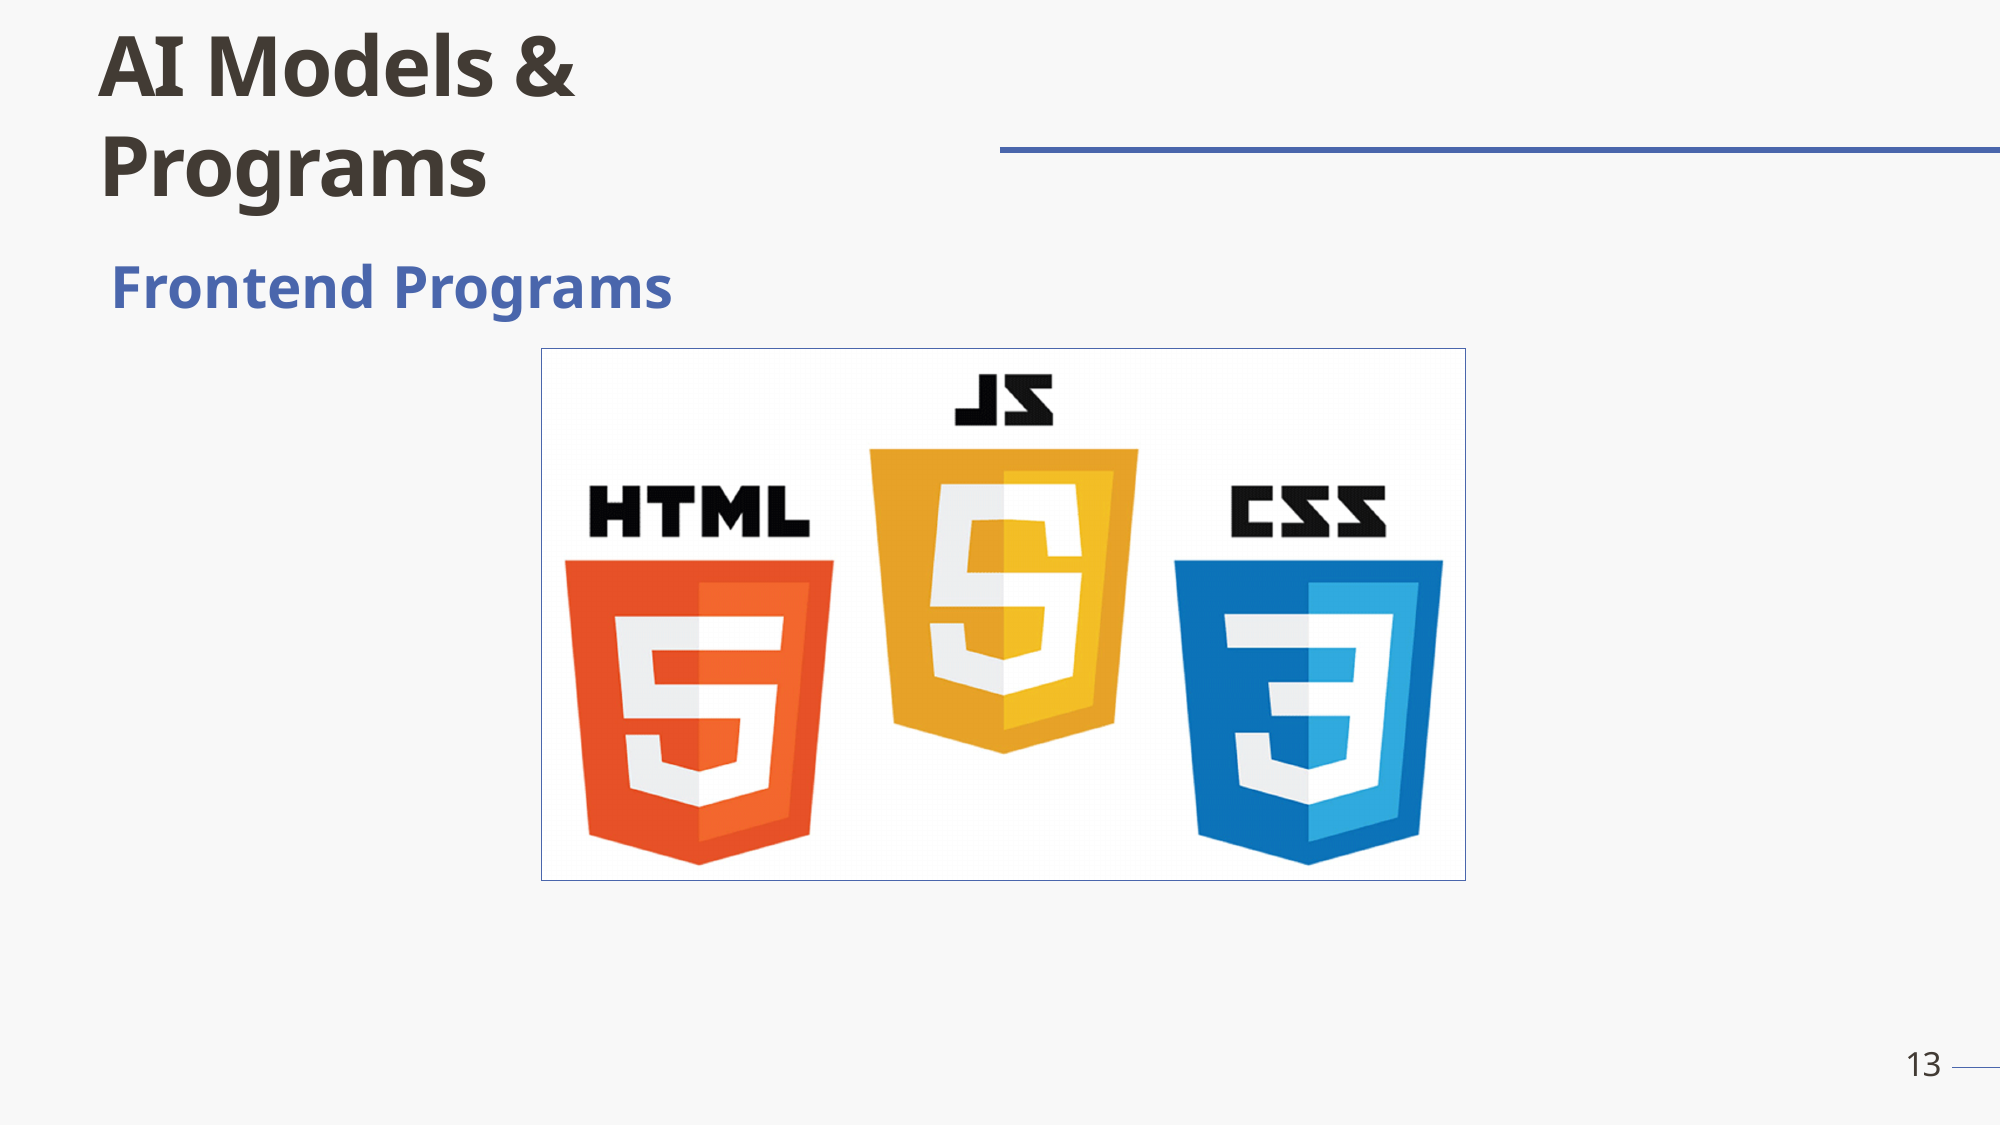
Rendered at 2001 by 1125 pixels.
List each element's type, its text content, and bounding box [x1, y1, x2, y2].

text_box Frontend Programs [95, 229, 1905, 328]
picture [541, 348, 1466, 881]
text_box AI Models & Programs [83, 5, 1000, 221]
slide_number 13 [1828, 1036, 1957, 1097]
